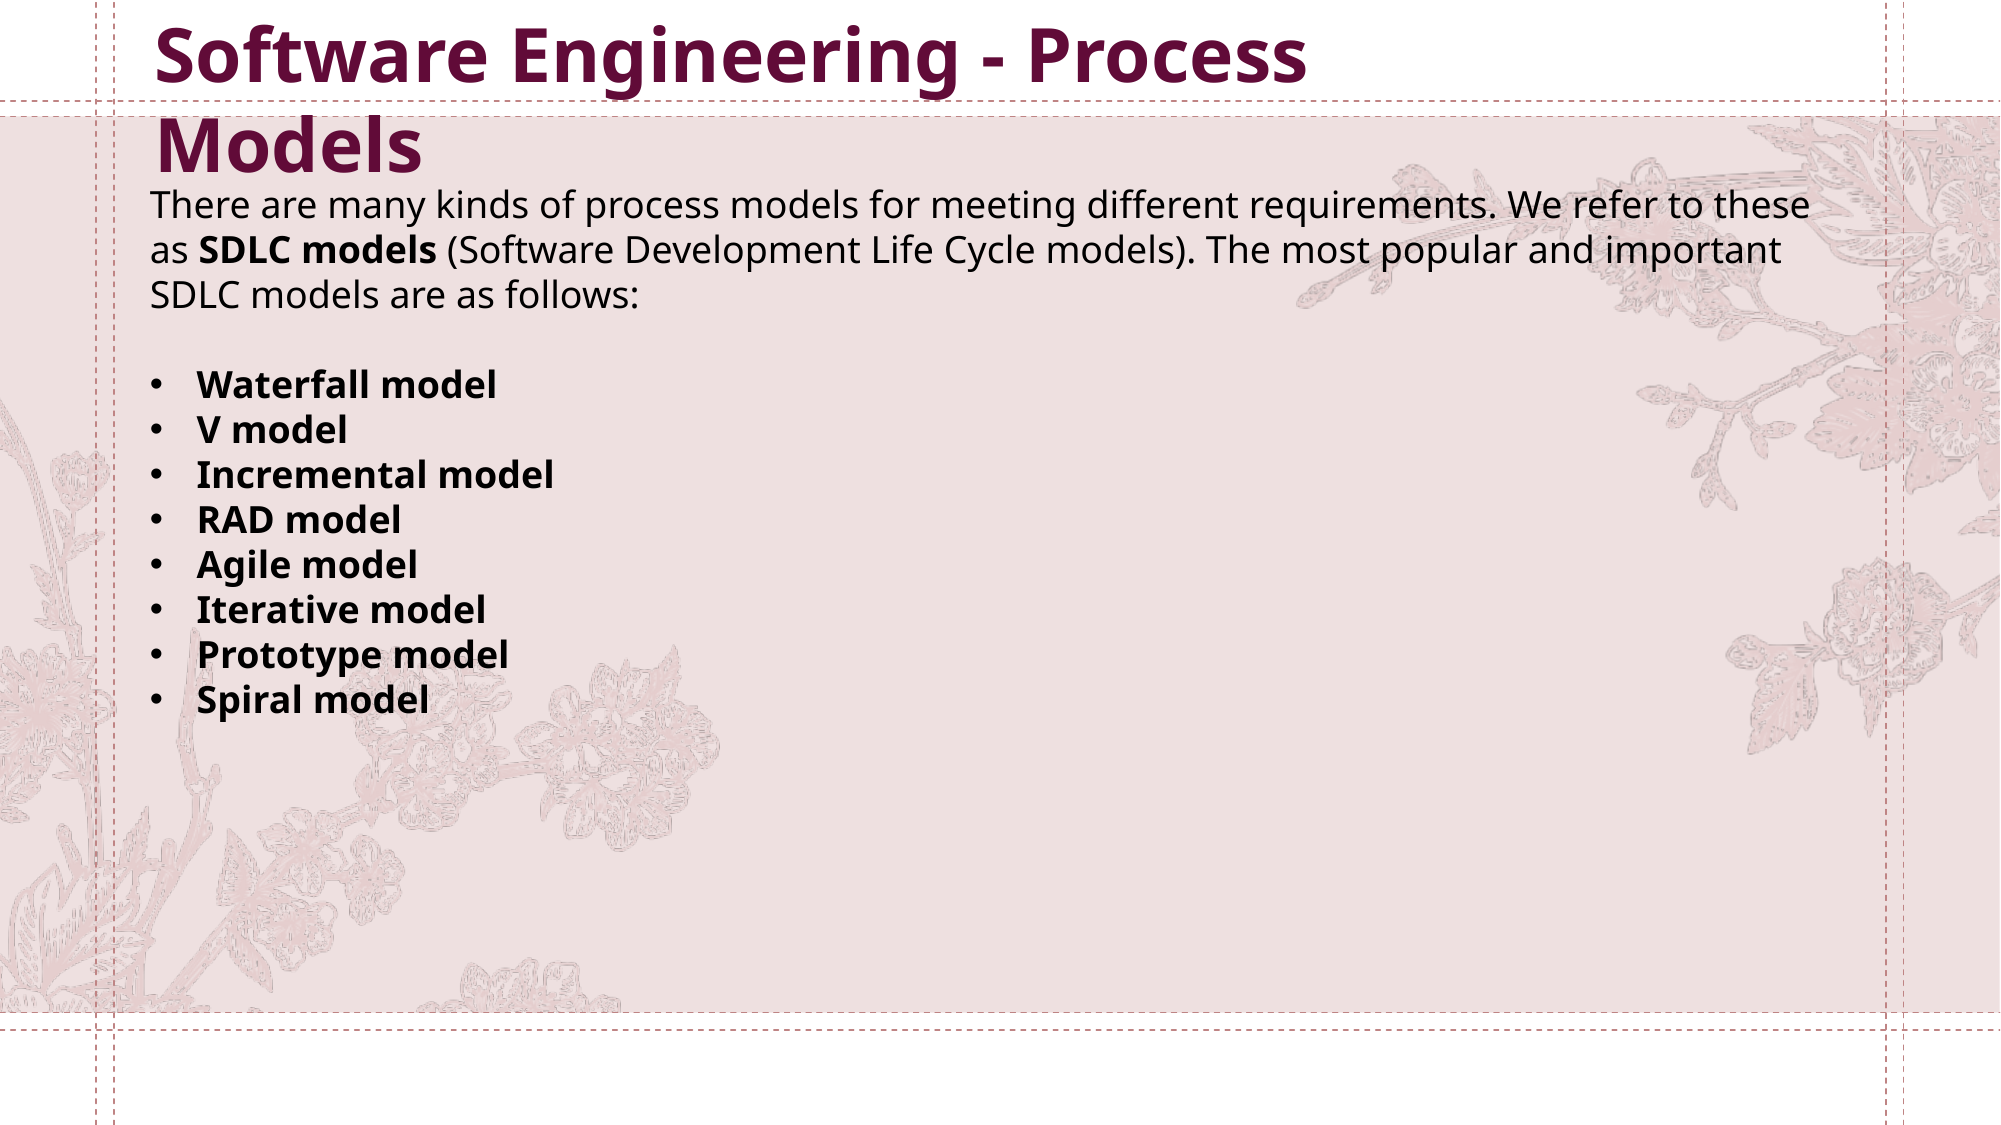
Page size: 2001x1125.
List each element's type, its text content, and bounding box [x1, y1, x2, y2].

text_box There are many kinds of process models for meeting different requirements. We refer to these as SDLC models (Software Development Life Cycle models). The most popular and important SDLC models are as follows: Waterfall model V model Incremental model RAD model Agile model Iterative model Prototype model Spiral model [135, 173, 1865, 729]
text_box Software Engineering - Process Models [139, 0, 1518, 173]
picture [0, 297, 778, 1013]
picture [1240, 116, 2000, 873]
